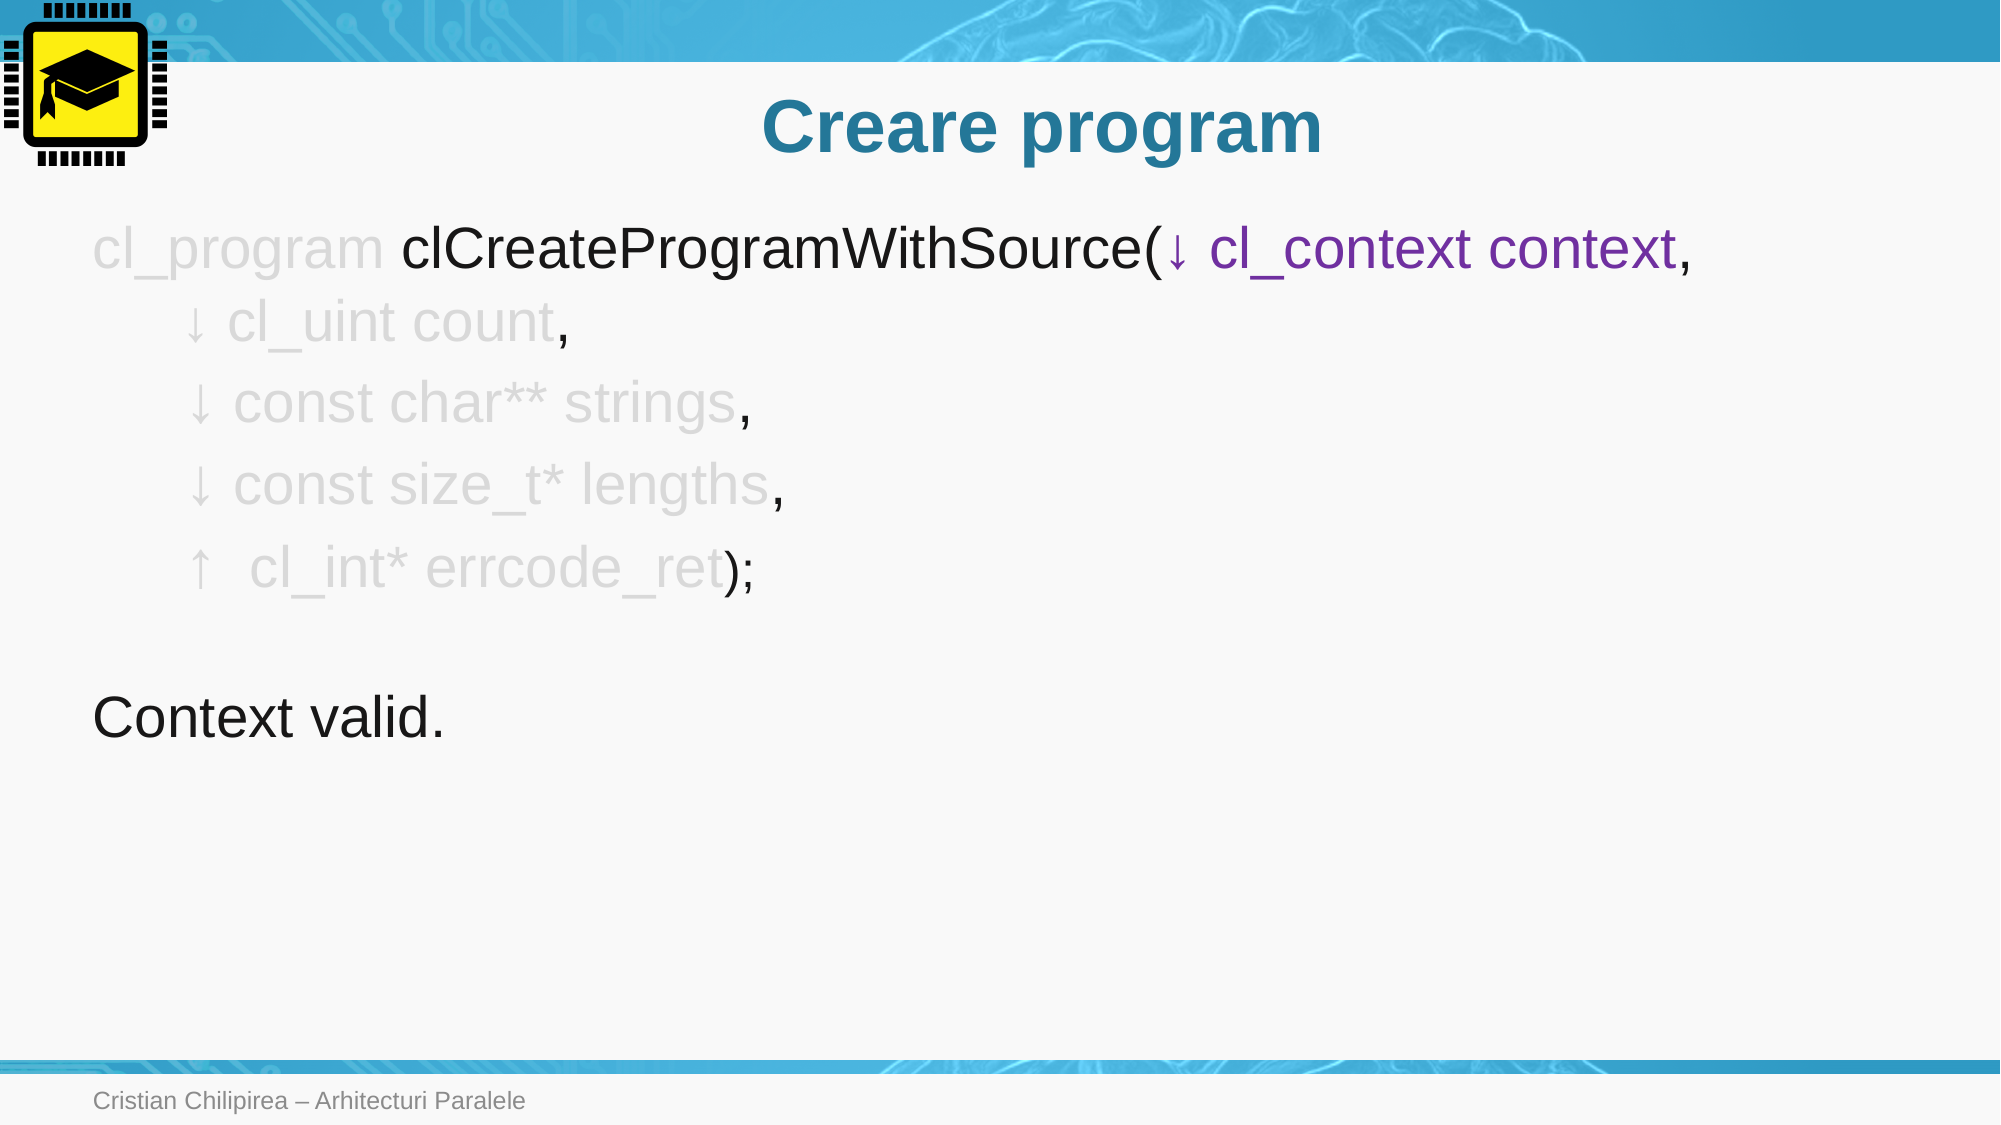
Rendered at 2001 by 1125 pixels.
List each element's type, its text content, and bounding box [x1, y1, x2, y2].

list cl_program clCreateProgramWithSource(↓ cl_context context, ↓ cl_uint count, ↓ const char** strings, ↓ const size_t* lengths, ↑ cl_int* errcode_ret); Context valid. [77, 210, 1915, 1033]
picture [0, 0, 2000, 166]
picture [0, 1060, 2000, 1074]
footer Cristian Chilipirea – Arhitecturi Paralele [77, 1073, 1338, 1125]
title Creare program [170, 76, 1915, 180]
